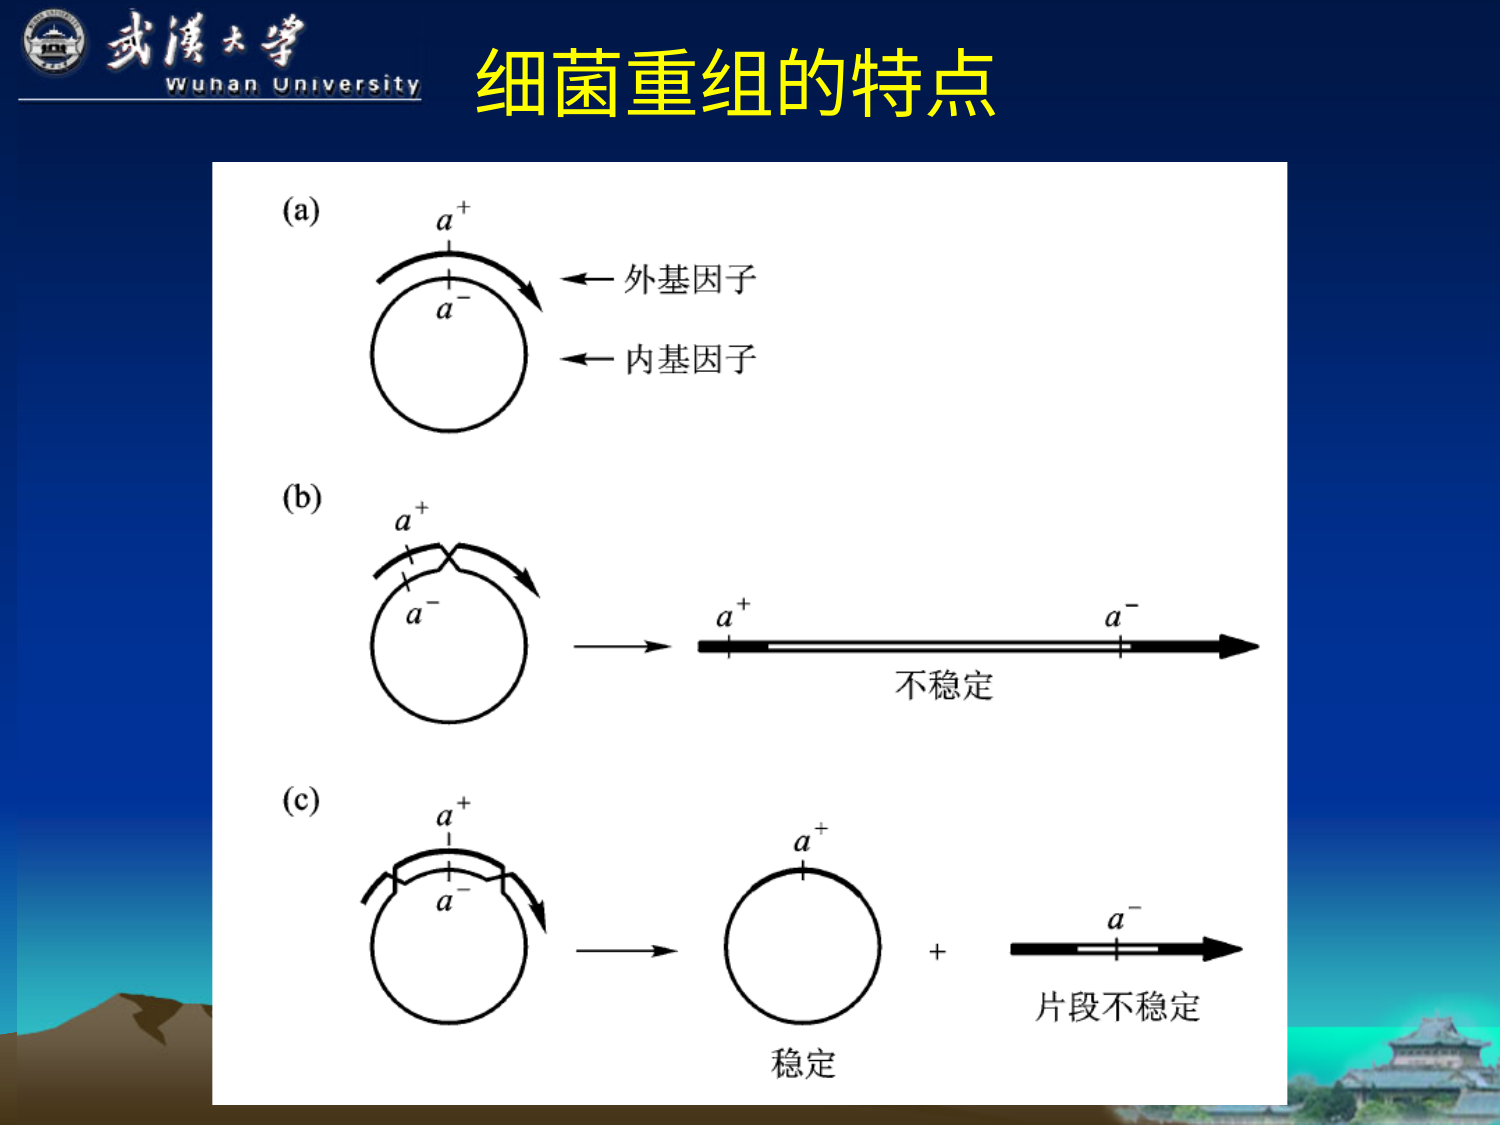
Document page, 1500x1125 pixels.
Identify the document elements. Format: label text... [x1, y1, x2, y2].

title 细菌重组的特点 [62, 12, 1413, 151]
picture [17, 4, 1500, 1125]
